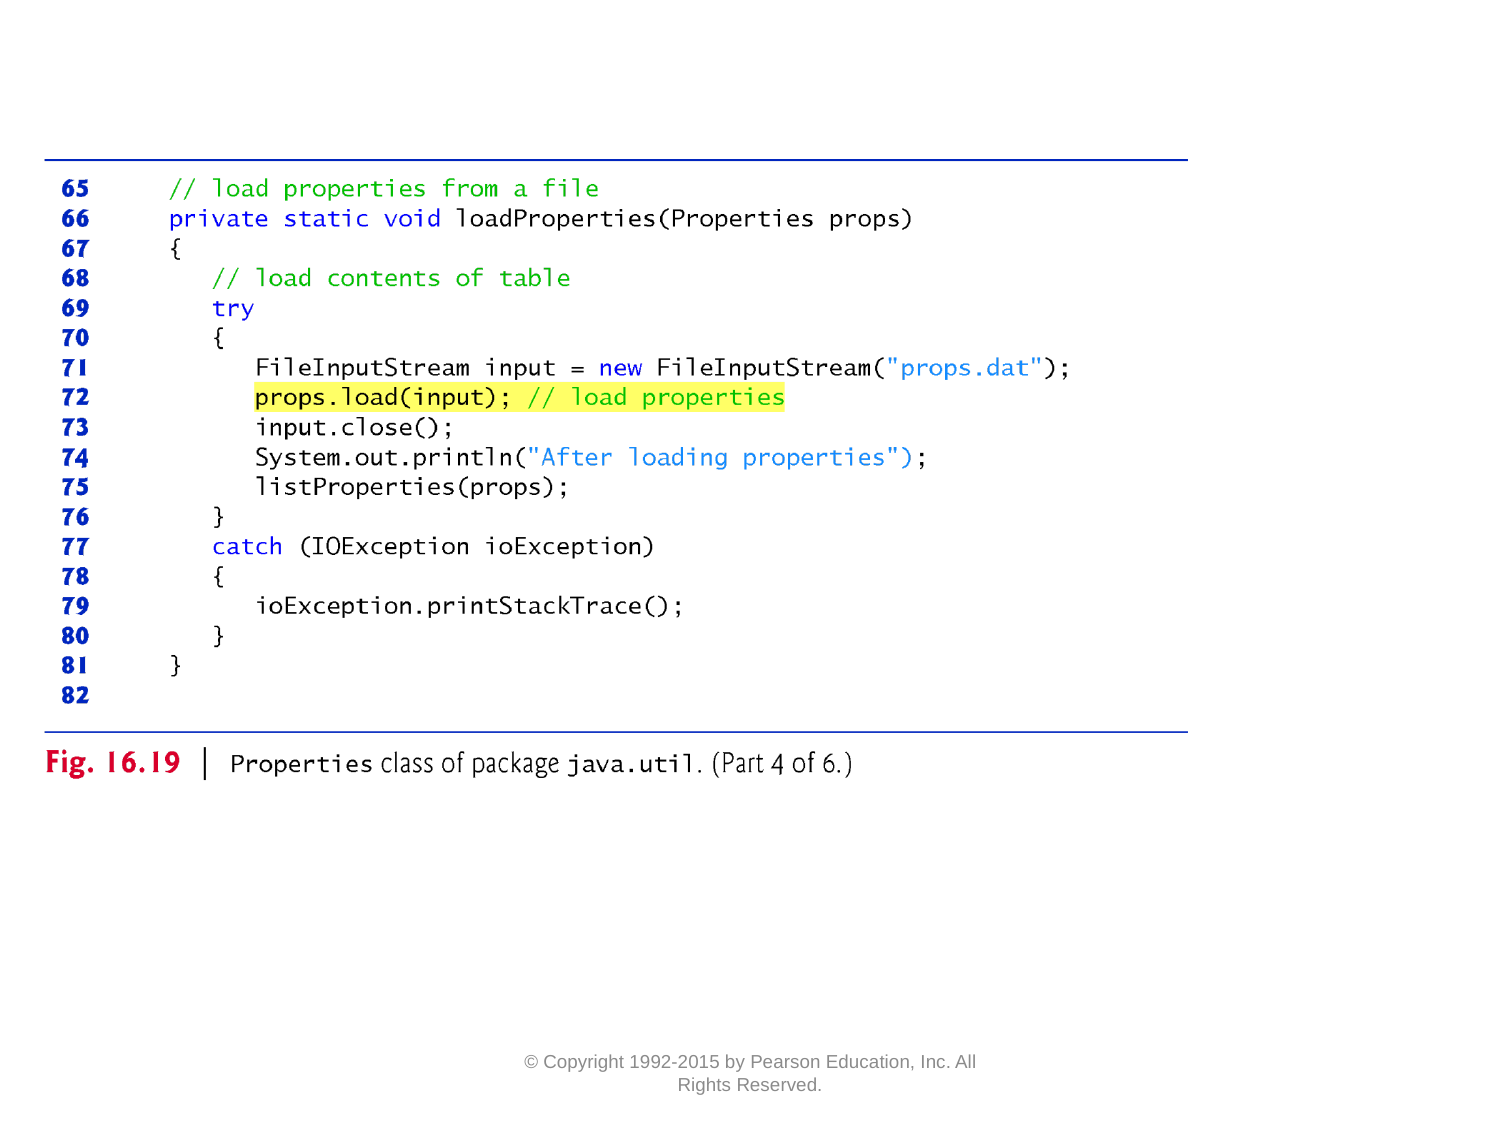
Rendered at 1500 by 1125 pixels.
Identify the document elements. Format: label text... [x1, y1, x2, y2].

picture [0, 106, 1500, 1018]
footer © Copyright 1992-2015 by Pearson Education, Inc. All Rights Reserved. [496, 1042, 1004, 1103]
